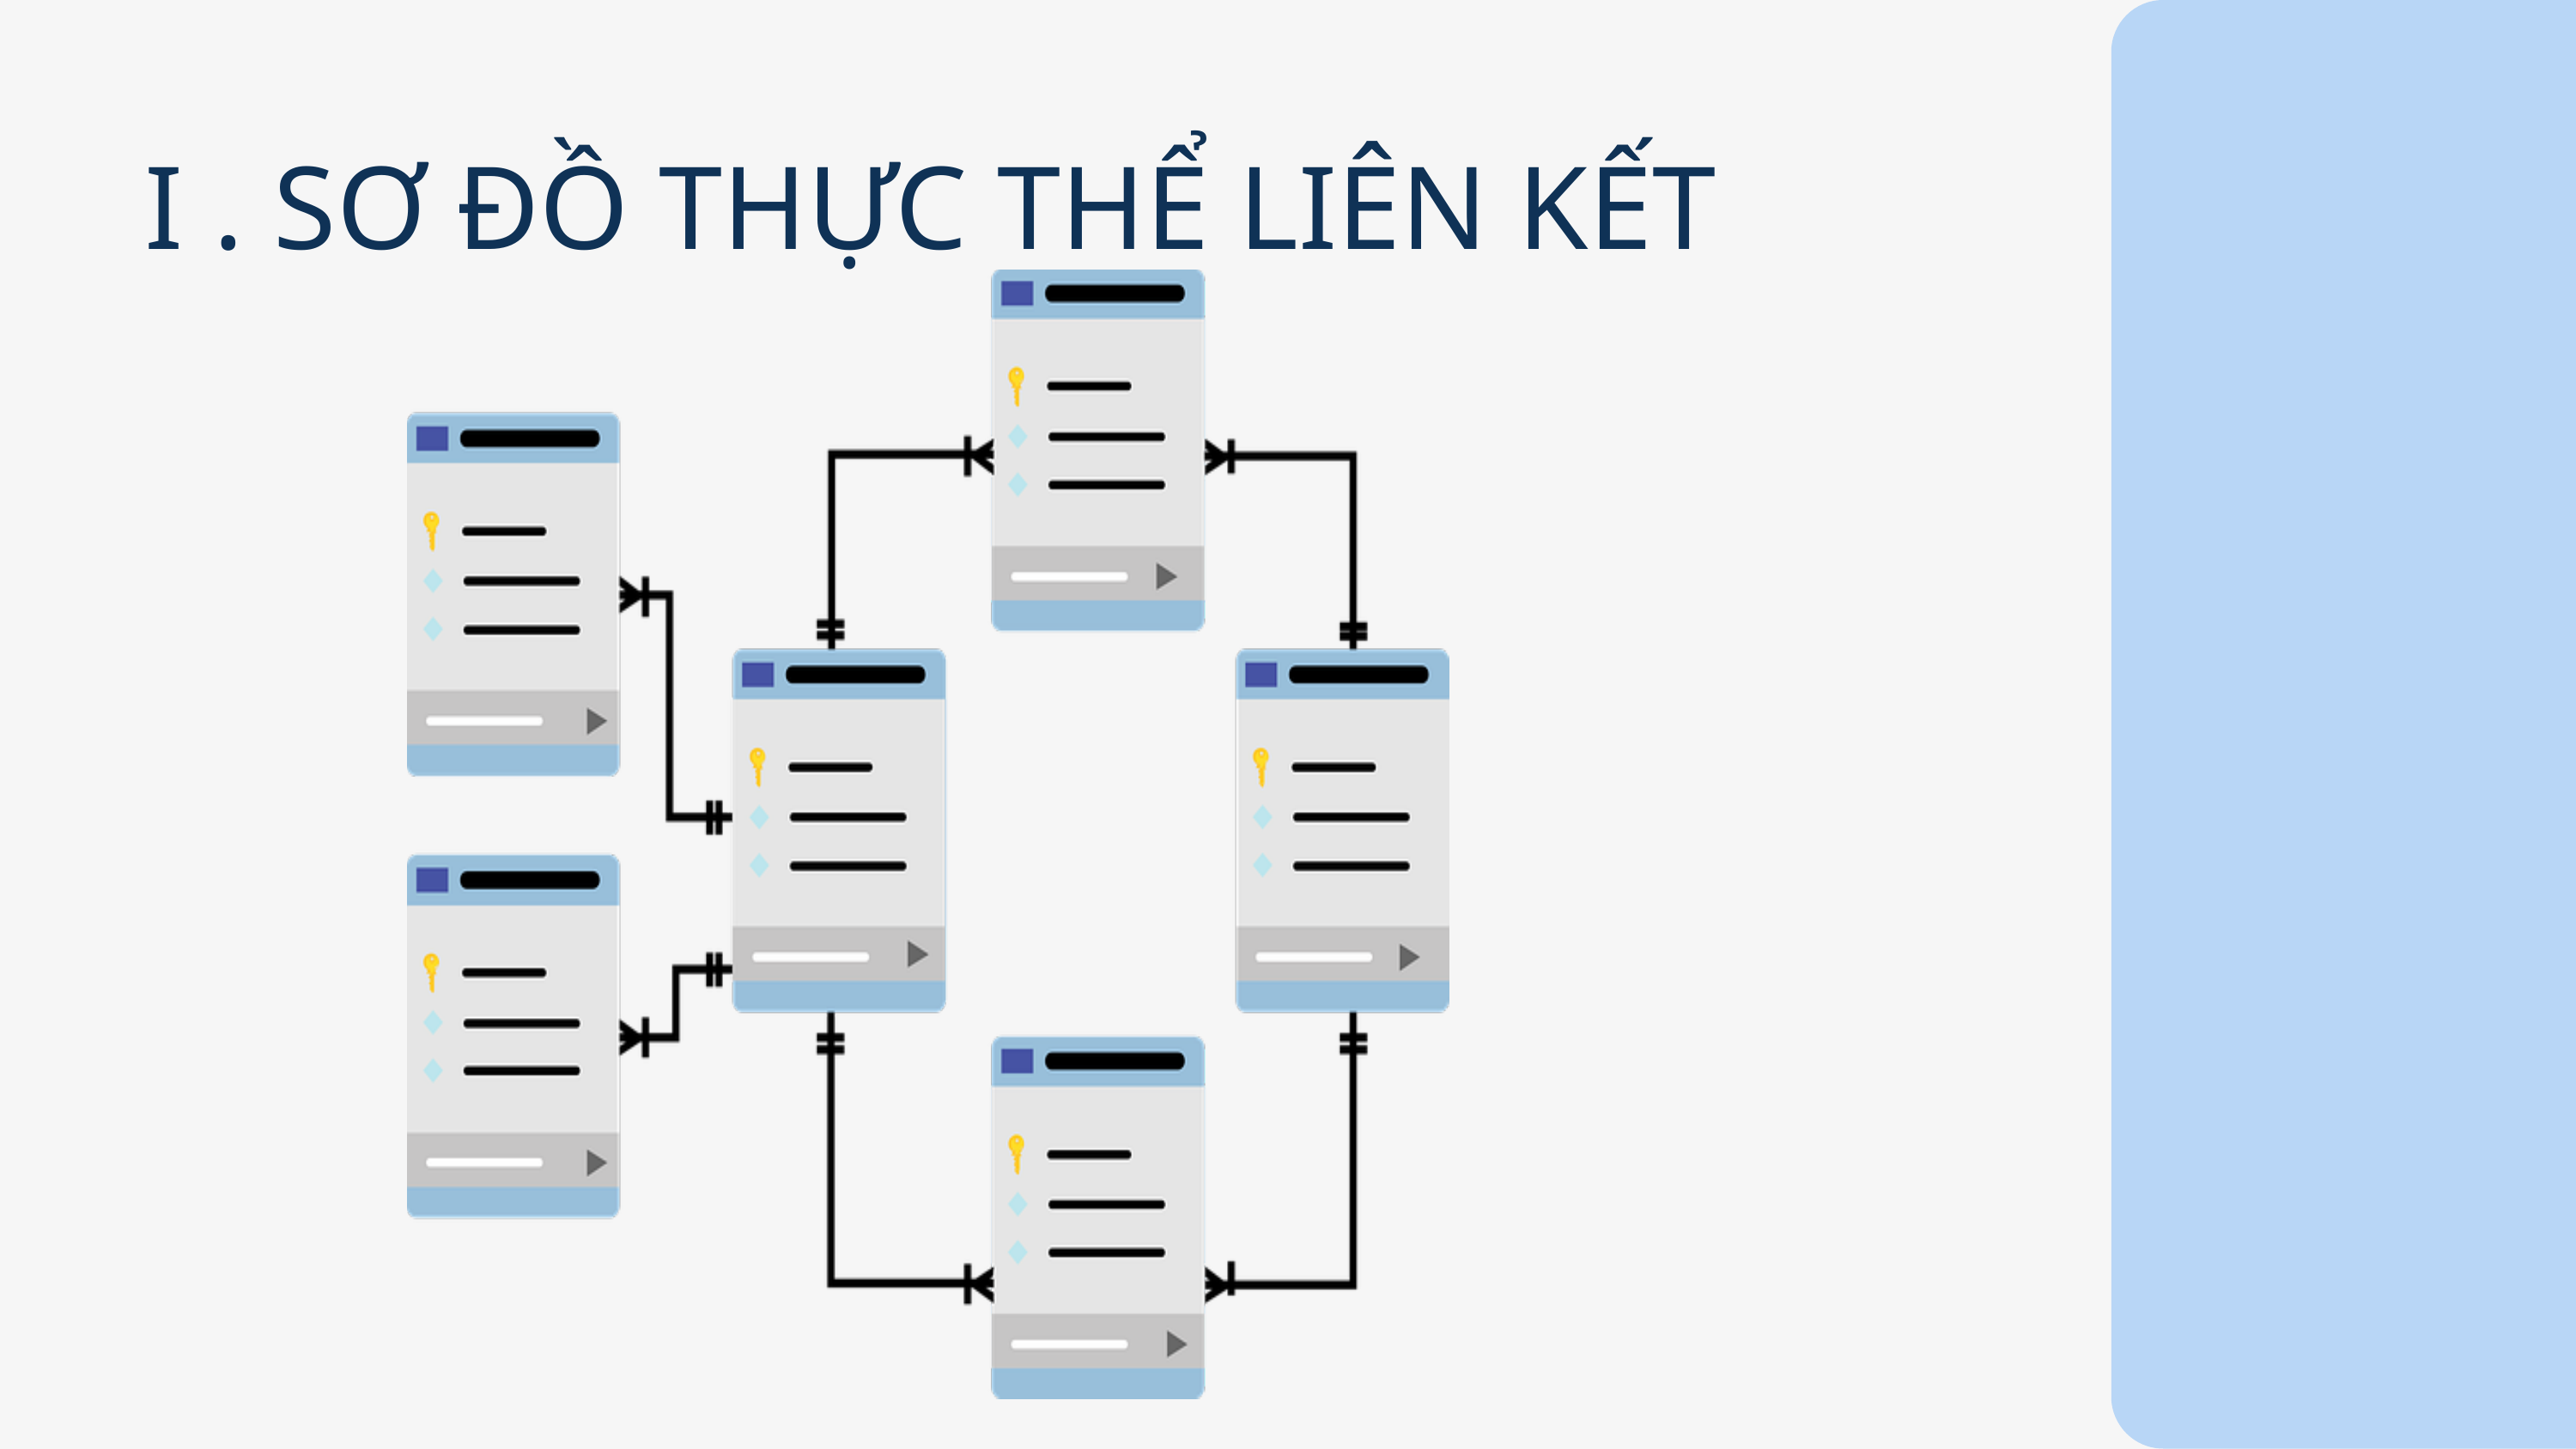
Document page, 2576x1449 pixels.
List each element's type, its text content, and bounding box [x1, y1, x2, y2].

text_box I . SƠ ĐỒ THỰC THỂ LIÊN KẾT [144, 123, 1764, 273]
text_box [2111, 0, 2576, 1449]
picture [407, 270, 1449, 1399]
